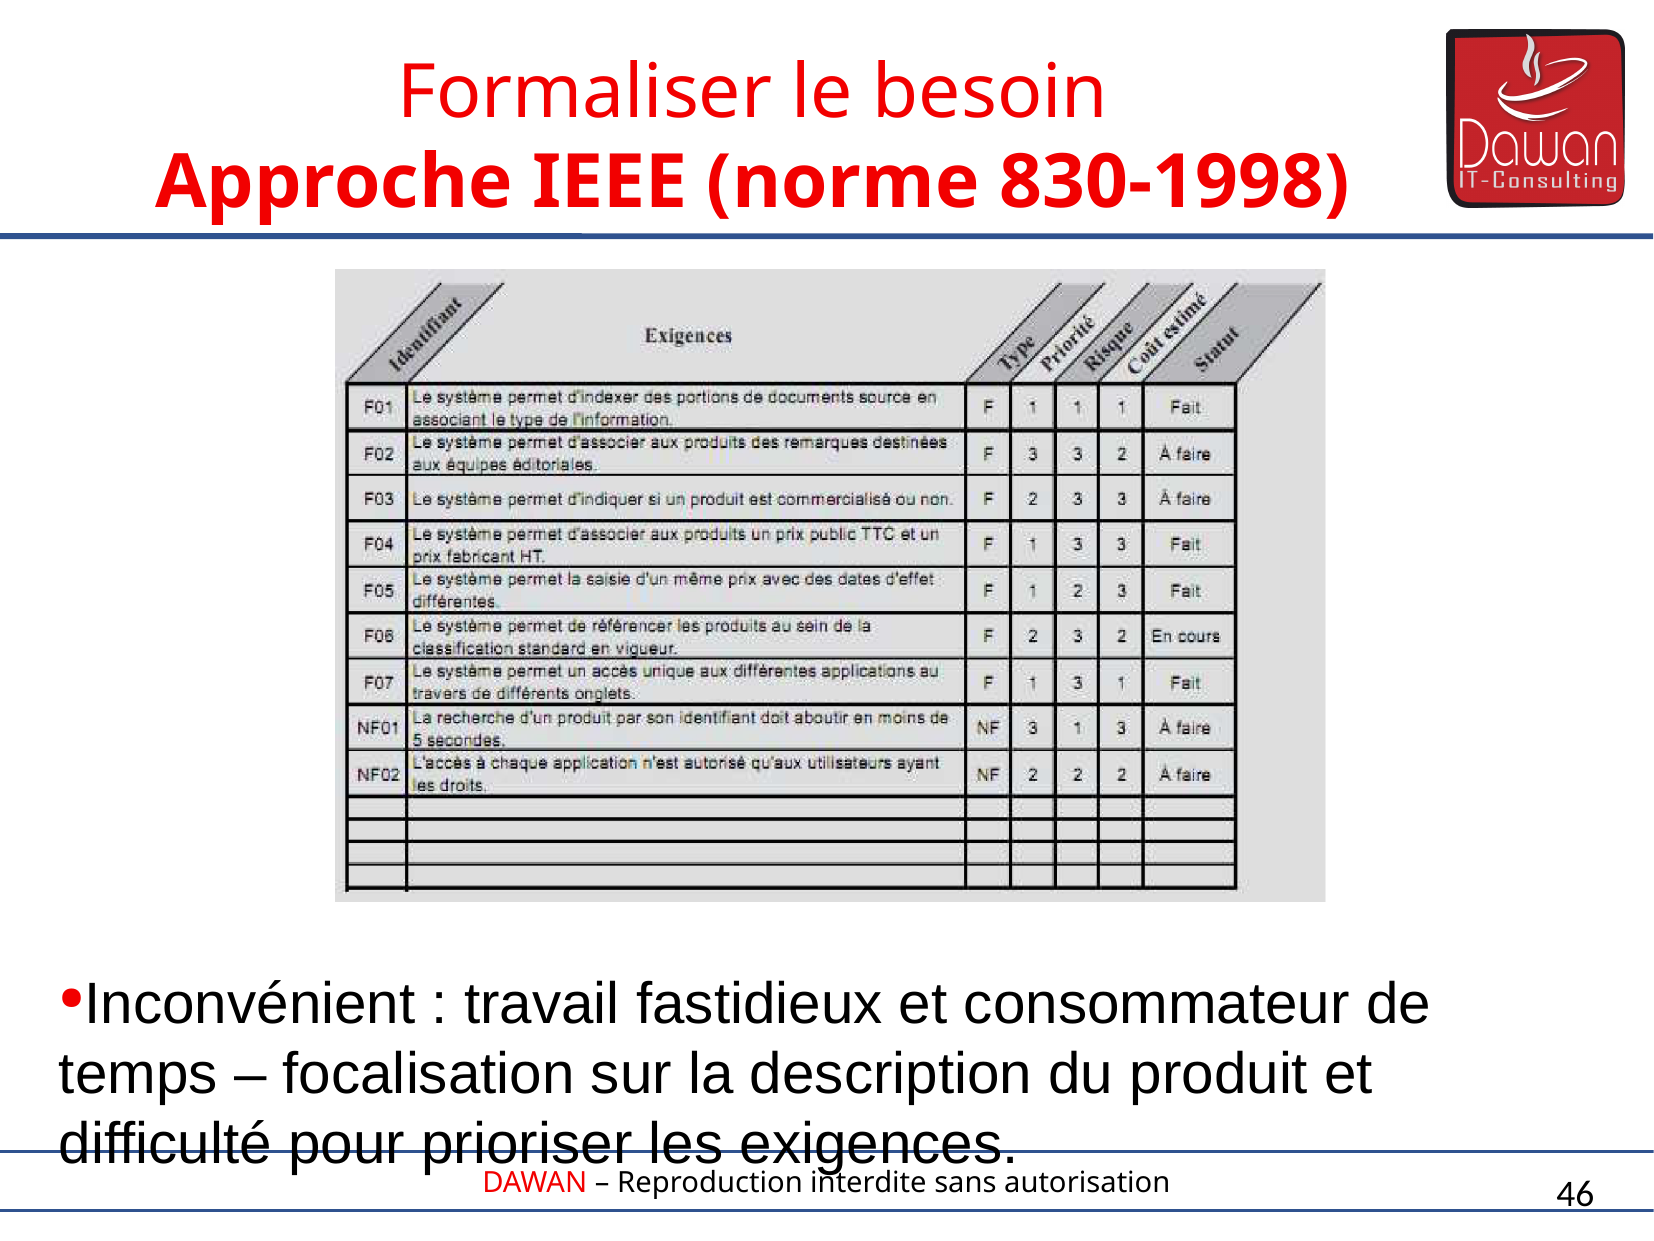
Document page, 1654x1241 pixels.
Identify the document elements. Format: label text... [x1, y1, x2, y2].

list Inconvénient : travail fastidieux et consommateur de temps – focalisation sur la description du produit et difficulté pour prioriser les exigences. [59, 265, 1595, 1126]
title Formaliser le besoin Approche IEEE (norme 830-1998) [59, 29, 1447, 237]
picture [1447, 29, 1625, 208]
text_box 46 [1535, 1169, 1595, 1233]
picture [322, 259, 1333, 909]
